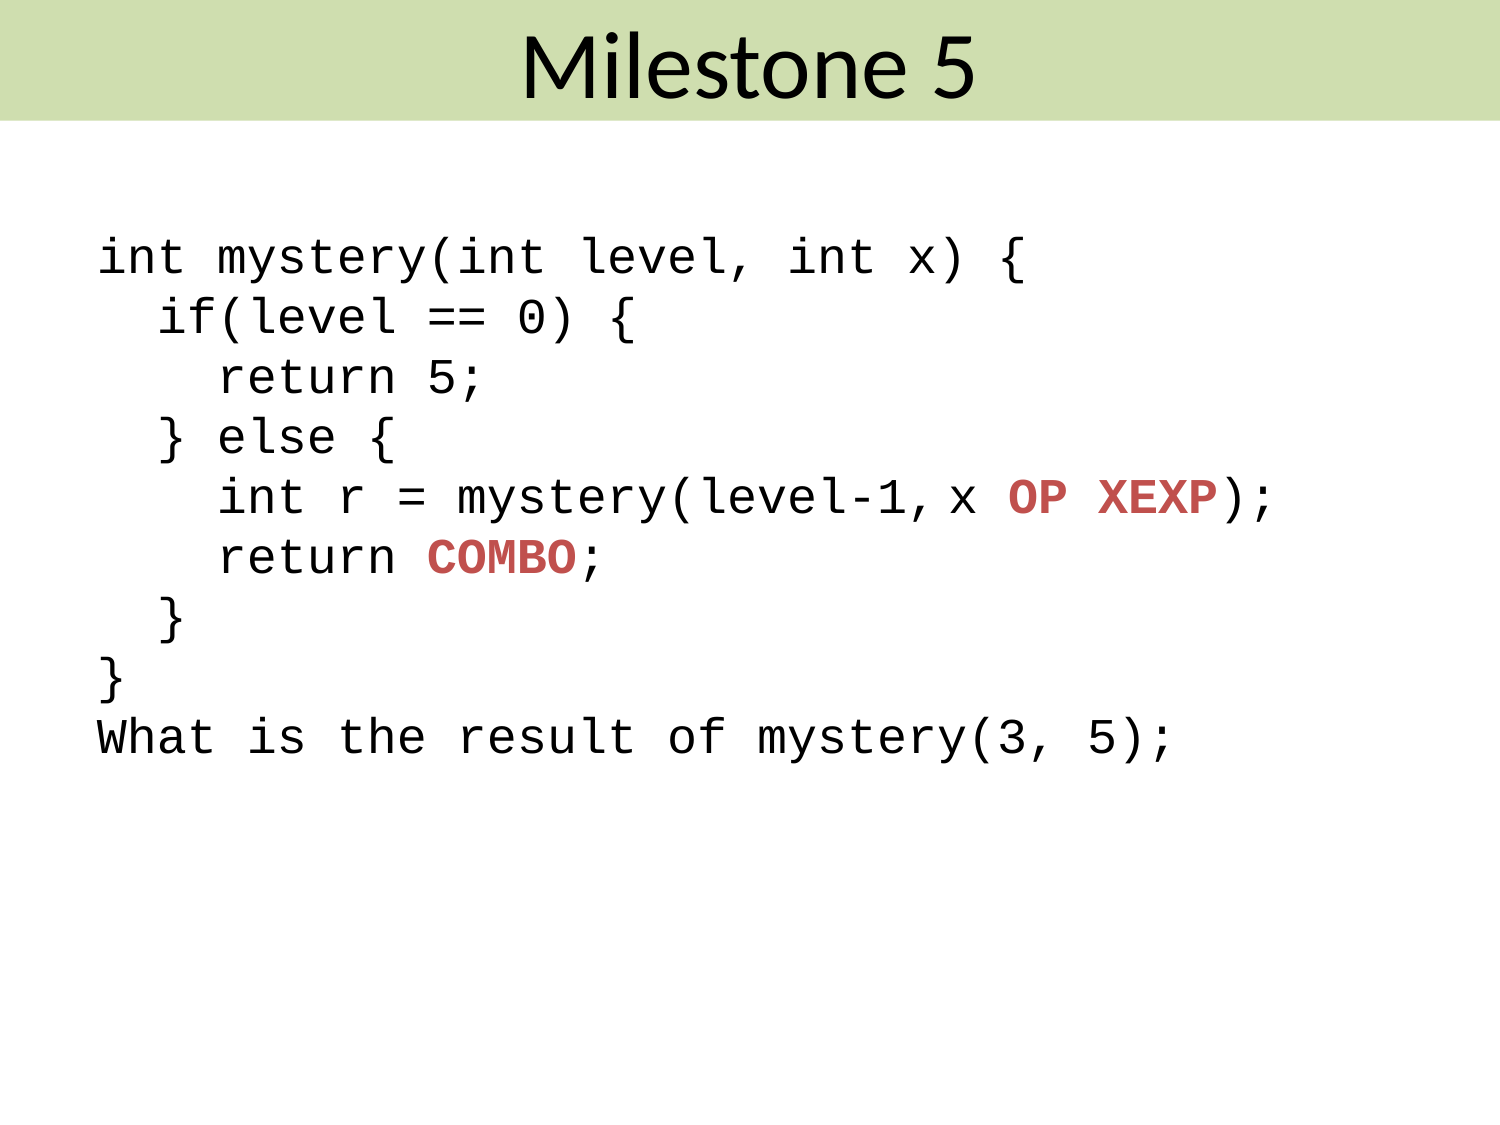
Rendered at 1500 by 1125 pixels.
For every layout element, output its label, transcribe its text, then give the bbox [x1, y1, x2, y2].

text_box Milestone 5 [0, 0, 1500, 121]
text_box int mystery(int level, int x) { if(level == 0) { return 5; } else { int r = mystery(level-1, x OP XEXP); return COMBO; } } What is the result of mystery(3, 5); [82, 216, 1500, 771]
